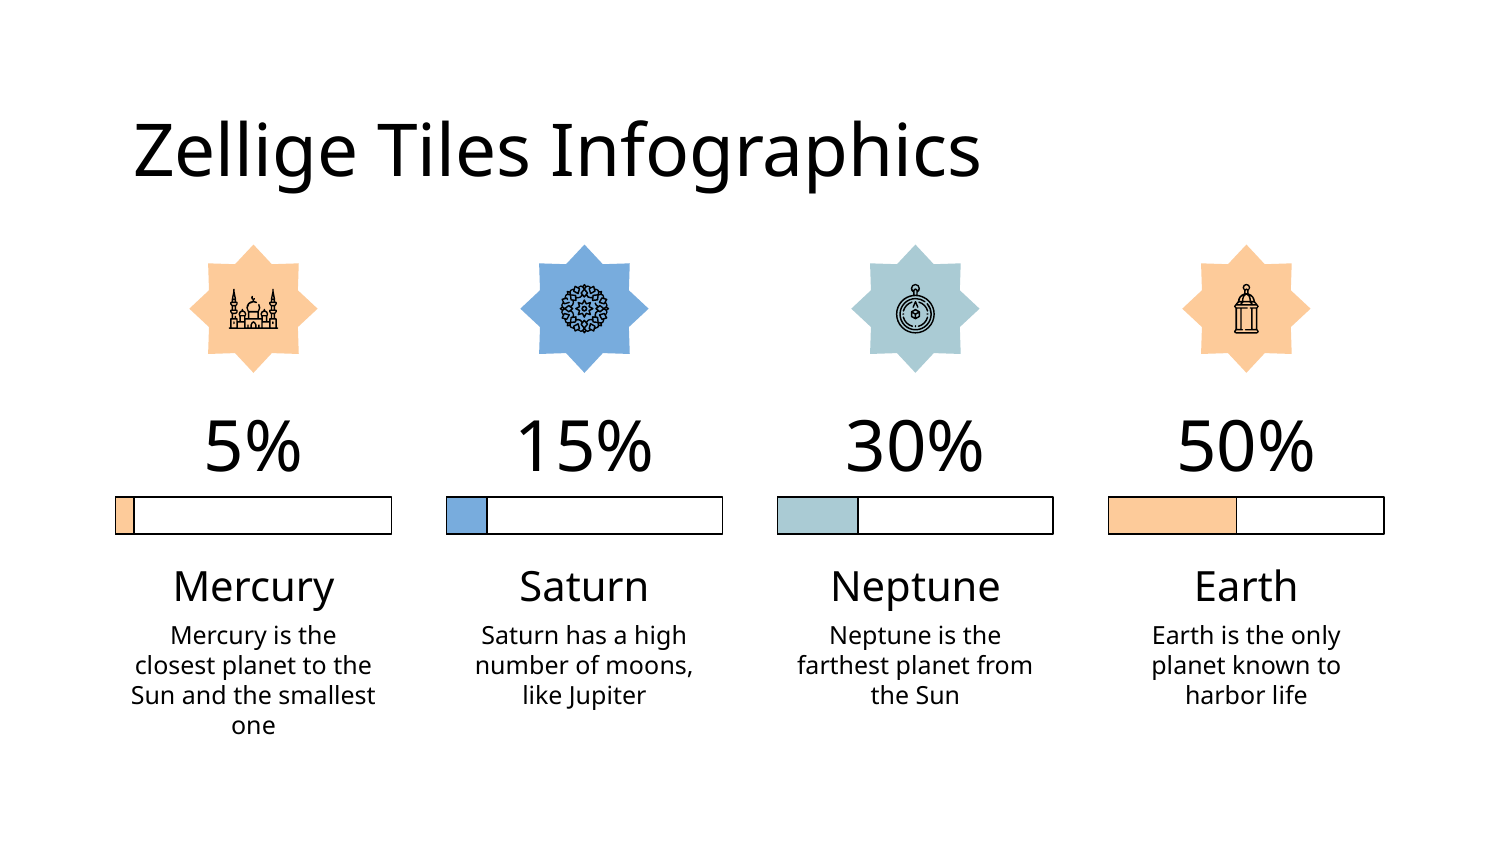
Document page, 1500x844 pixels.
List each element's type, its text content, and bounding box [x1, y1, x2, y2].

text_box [559, 283, 610, 334]
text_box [446, 244, 723, 740]
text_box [777, 244, 1054, 740]
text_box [1108, 244, 1385, 740]
title Zellige Tiles Infographics [118, 88, 1383, 206]
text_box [228, 288, 279, 330]
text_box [895, 283, 936, 334]
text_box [115, 244, 392, 740]
